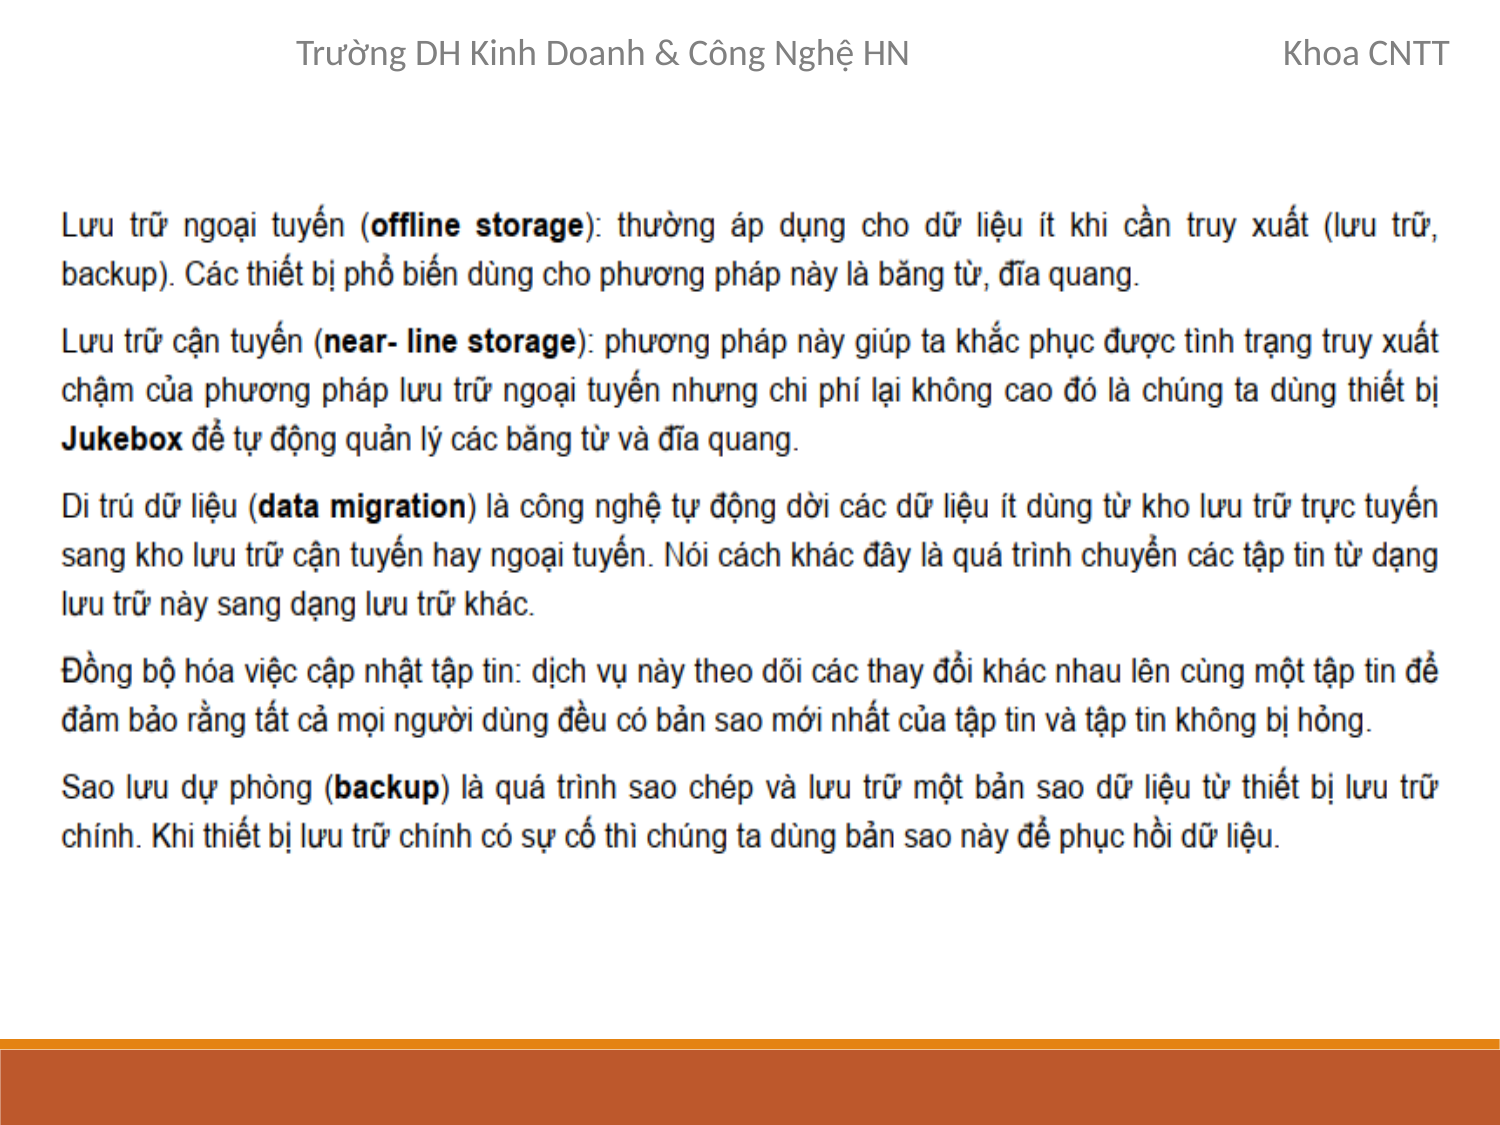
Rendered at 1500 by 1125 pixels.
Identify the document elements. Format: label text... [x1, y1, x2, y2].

text_box Trường DH Kinh Doanh & Công Nghệ HN Khoa CNTT [281, 20, 1478, 81]
picture [46, 193, 1453, 905]
